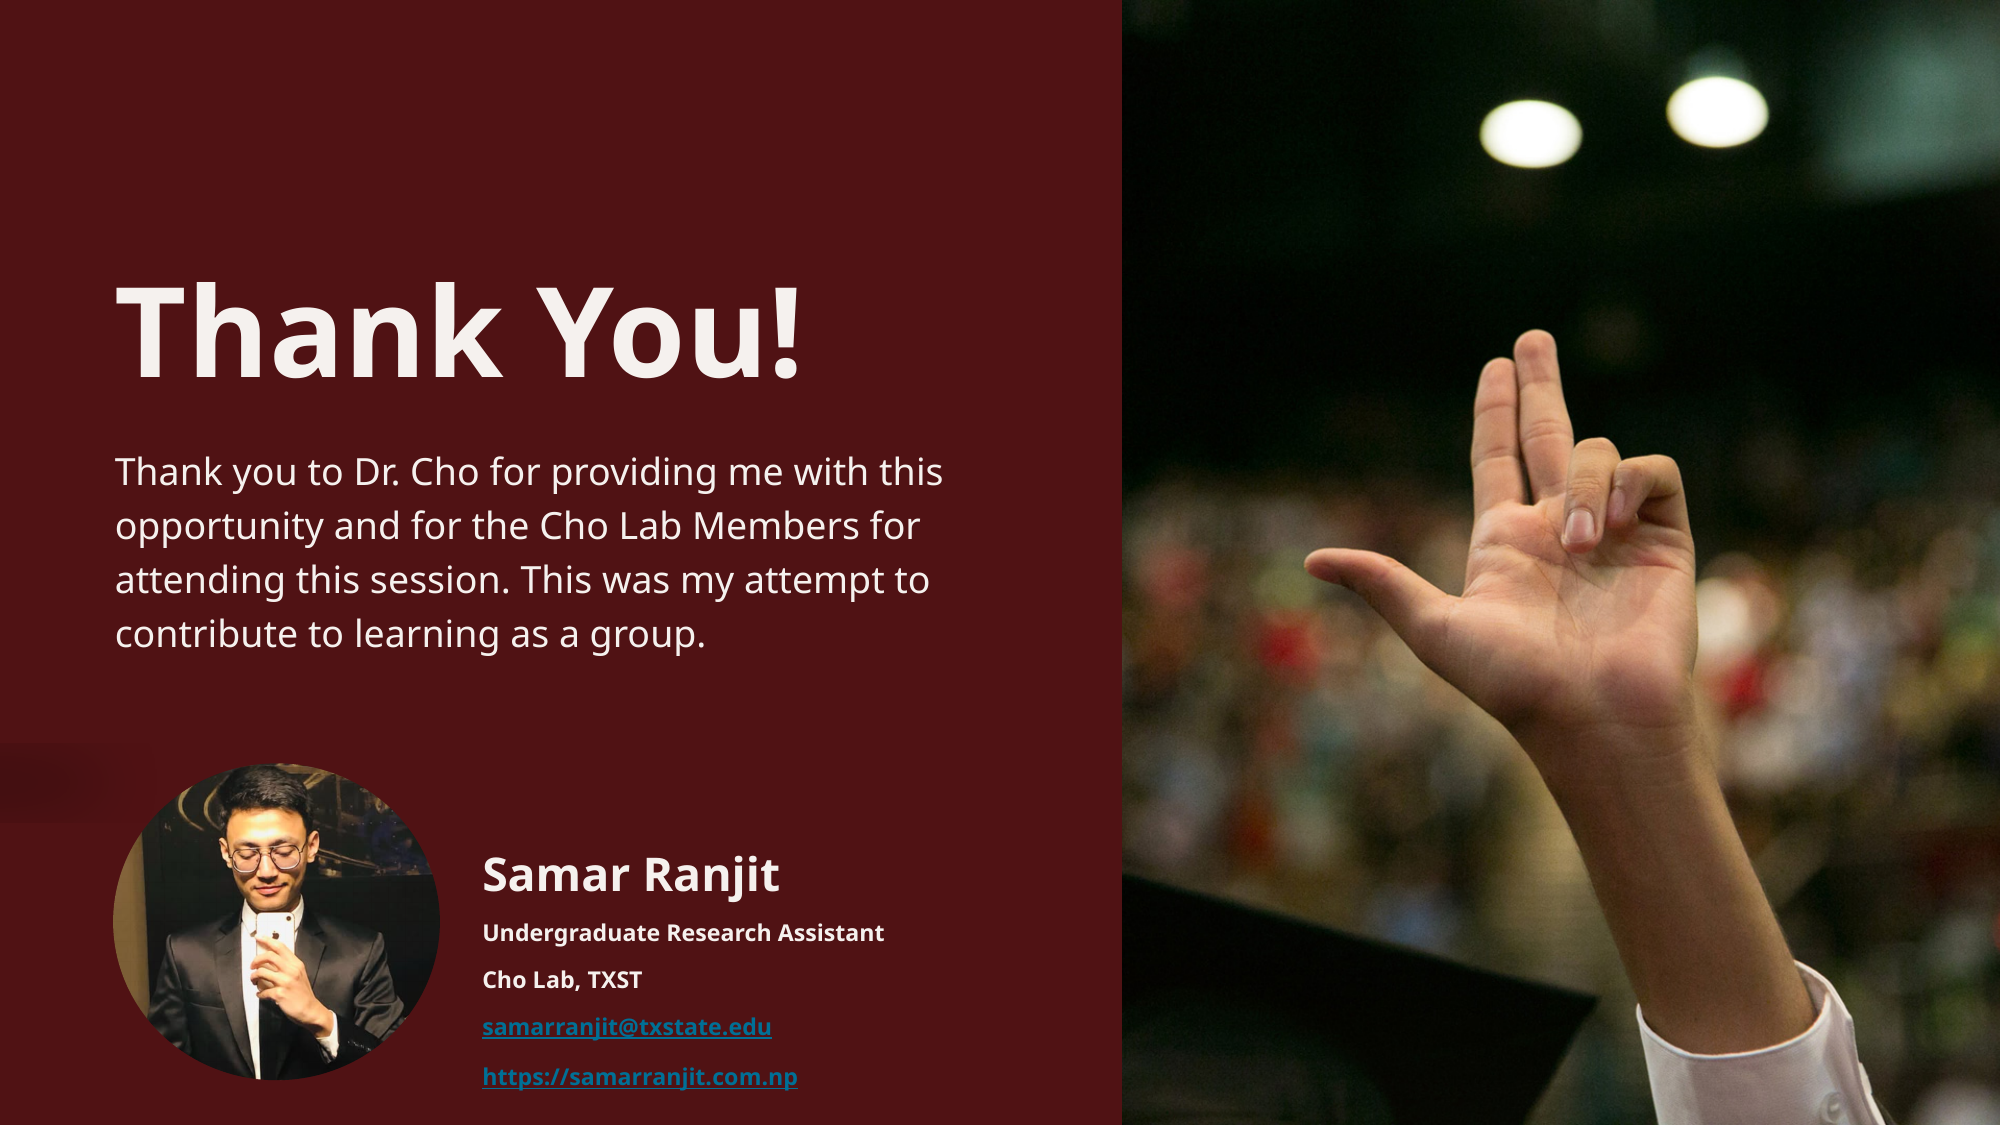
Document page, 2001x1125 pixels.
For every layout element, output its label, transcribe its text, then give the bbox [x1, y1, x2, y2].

picture [112, 762, 441, 1081]
picture [1122, 0, 2000, 1125]
list Thank you to Dr. Cho for providing me with this opportunity and for the Cho Lab Members for attending this session. This was my attempt to contribute to learning as a group. [99, 431, 1056, 745]
list Samar Ranjit Undergraduate Research Assistant Cho Lab, TXST samarranjit@txstate.edu https://samarranjit.com.np [467, 825, 1424, 1106]
title Thank You! [99, 118, 1013, 412]
